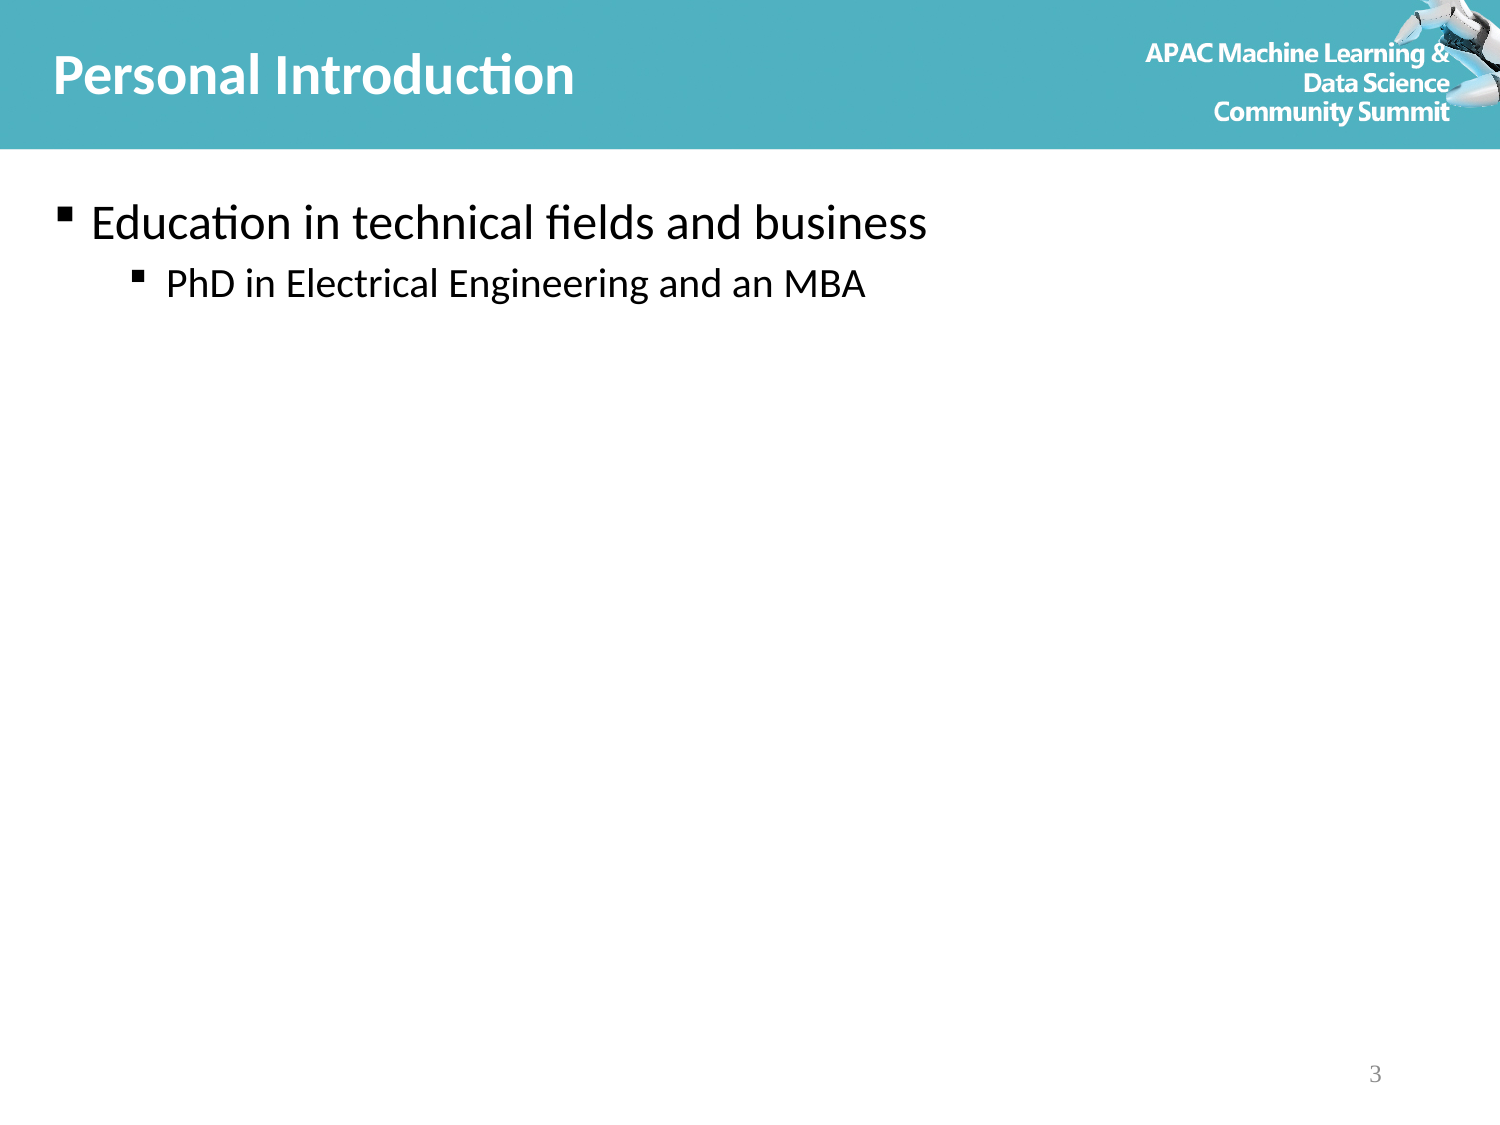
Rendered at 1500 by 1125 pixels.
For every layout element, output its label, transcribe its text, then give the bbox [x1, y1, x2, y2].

title Personal Introduction [38, 13, 1462, 138]
list Education in technical fields and business PhD in Electrical Engineering and an MBA [38, 189, 1462, 1009]
picture [0, 0, 1500, 1125]
slide_number 3 [1059, 1042, 1397, 1103]
